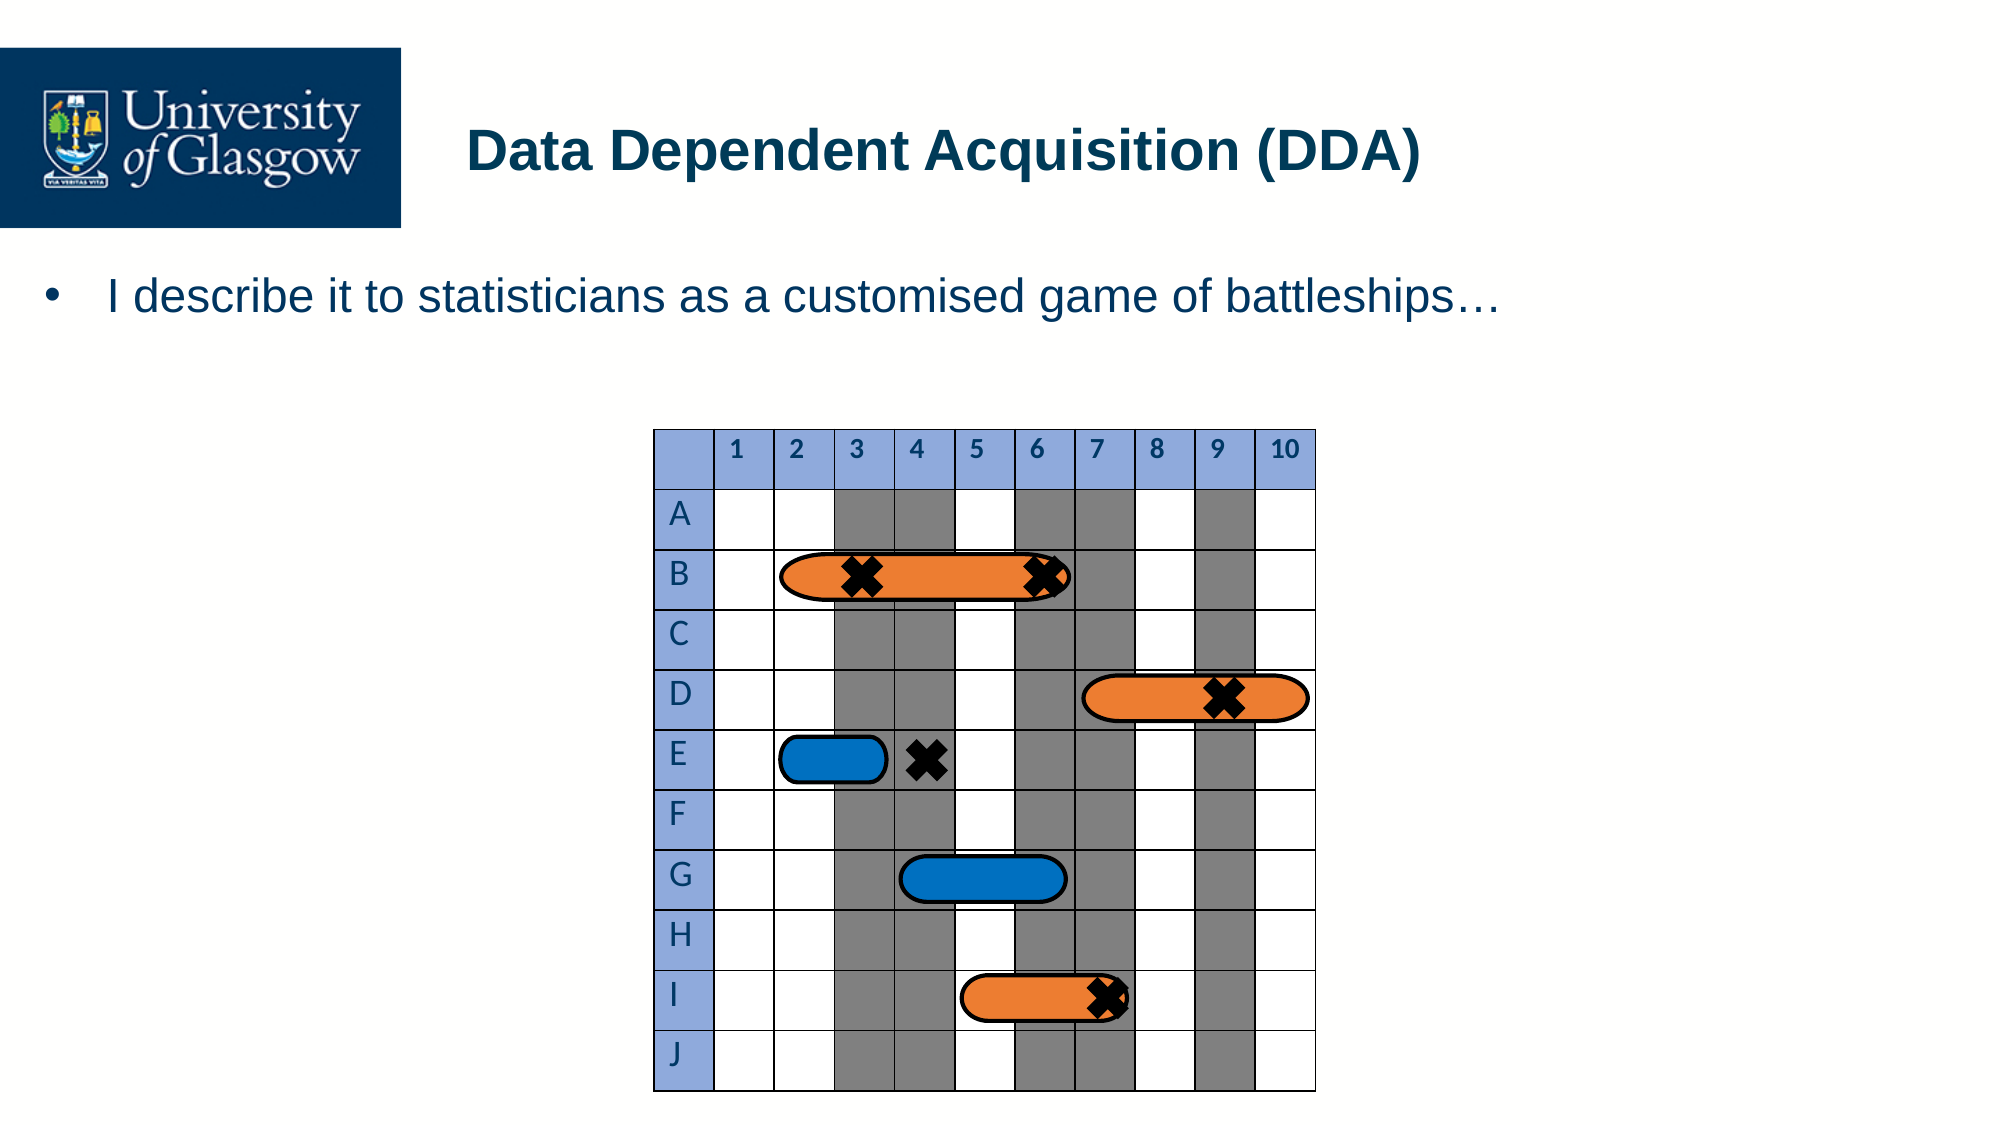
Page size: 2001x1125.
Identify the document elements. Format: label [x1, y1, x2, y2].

table_cell [1136, 971, 1194, 1030]
table_cell [1076, 671, 1134, 729]
table_cell [1136, 551, 1194, 609]
table_cell [1196, 722, 1254, 729]
text_box [961, 975, 1128, 1021]
table_cell [715, 611, 773, 669]
table_cell [655, 851, 713, 909]
table_cell [1256, 731, 1315, 789]
table_cell [775, 671, 834, 729]
table_cell [895, 911, 954, 970]
table_header [1076, 430, 1134, 489]
table_cell [956, 1031, 1014, 1090]
table_cell [655, 671, 713, 729]
table_cell [1076, 971, 1134, 1030]
table_cell [775, 731, 834, 789]
table_cell [655, 791, 713, 849]
table_cell [1016, 1021, 1074, 1030]
table_cell [1076, 911, 1134, 970]
table_cell [1196, 611, 1254, 669]
table_cell [1076, 791, 1134, 849]
table_cell [1256, 611, 1315, 669]
table_cell [1136, 911, 1194, 970]
table_cell [835, 490, 894, 549]
table_cell [956, 902, 1014, 909]
table_cell [715, 911, 773, 970]
table_header [655, 430, 713, 489]
table_cell [1016, 490, 1074, 549]
table_header [1256, 430, 1315, 489]
text_box [780, 736, 887, 783]
table_cell [835, 851, 894, 909]
table_cell [1136, 611, 1194, 669]
table_header [1136, 430, 1194, 489]
table_cell [895, 791, 954, 849]
table_cell [1256, 671, 1315, 729]
table_cell [1196, 490, 1254, 549]
table_cell [895, 851, 954, 909]
table_cell [1076, 851, 1134, 909]
text_box [907, 740, 947, 780]
table_cell [655, 1031, 713, 1090]
table_cell [775, 1031, 834, 1090]
table_cell [895, 600, 954, 609]
table_header [715, 430, 773, 489]
table_cell [956, 671, 1014, 729]
table_cell [895, 971, 954, 1030]
table_cell [895, 1031, 954, 1090]
table_cell [1256, 851, 1315, 909]
table_cell [1016, 1031, 1074, 1090]
table_cell [775, 490, 834, 549]
text_box [781, 554, 1070, 600]
table_cell [655, 551, 713, 609]
table_cell [1016, 731, 1074, 789]
table_header [775, 430, 834, 489]
table_cell [655, 731, 713, 789]
table_cell [1016, 611, 1074, 669]
table_cell [956, 611, 1014, 669]
table_cell [895, 731, 954, 789]
table_cell [1016, 911, 1074, 970]
table_cell [1136, 851, 1194, 909]
text_box [1083, 675, 1308, 722]
table_cell [835, 671, 894, 729]
table_cell [1076, 1031, 1134, 1090]
table_cell [715, 851, 773, 909]
table_cell [1256, 791, 1315, 849]
table_cell [655, 911, 713, 970]
table_cell [956, 731, 1014, 789]
table_cell [835, 611, 894, 669]
table_cell [895, 490, 954, 549]
text_box [900, 856, 1066, 902]
table_cell [775, 971, 834, 1030]
table_cell [655, 611, 713, 669]
table_cell [715, 551, 773, 609]
table_cell [895, 611, 954, 669]
table_cell [1196, 731, 1254, 789]
picture [0, 0, 2000, 1125]
table_cell [956, 490, 1014, 549]
table_cell [715, 1031, 773, 1090]
table_header [1016, 430, 1074, 489]
table_cell [1196, 971, 1254, 1030]
table_cell [1256, 1031, 1315, 1090]
table_cell [1076, 490, 1134, 549]
table_cell [1136, 791, 1194, 849]
table_cell [1196, 851, 1254, 909]
table_cell [1016, 551, 1074, 609]
table_cell [835, 600, 894, 609]
table_cell [956, 971, 1014, 1030]
table_cell [655, 490, 713, 549]
table_cell [1256, 971, 1315, 1030]
table_cell [1016, 851, 1074, 909]
table_cell [775, 911, 834, 970]
table_cell [1136, 490, 1194, 549]
table_cell [1196, 671, 1254, 675]
table_cell [775, 551, 834, 609]
table_cell [1196, 1031, 1254, 1090]
table_cell [715, 791, 773, 849]
table_header [895, 430, 954, 489]
table_cell [1256, 551, 1315, 609]
table_cell [1136, 722, 1194, 729]
table_cell [715, 731, 773, 789]
table_cell [835, 731, 894, 789]
table_cell [775, 611, 834, 669]
table_cell [1016, 791, 1074, 849]
list [29, 263, 1963, 372]
table_cell [715, 971, 773, 1030]
table_header [956, 430, 1014, 489]
table_cell [1016, 671, 1074, 729]
table_cell [835, 791, 894, 849]
table_header [835, 430, 894, 489]
table_cell [956, 600, 1014, 609]
table_cell [715, 671, 773, 729]
table_cell [775, 791, 834, 849]
table_cell [835, 1031, 894, 1090]
table_header [1196, 430, 1254, 489]
table_cell [956, 851, 1014, 856]
table_cell [835, 971, 894, 1030]
table_cell [1196, 911, 1254, 970]
table_cell [956, 911, 1014, 970]
table_cell [1256, 911, 1315, 970]
table_cell [1016, 971, 1074, 975]
table_cell [1256, 490, 1315, 549]
table_cell [775, 851, 834, 909]
table_cell [1136, 731, 1194, 789]
table_cell [715, 490, 773, 549]
table_cell [956, 791, 1014, 849]
table_cell [1196, 791, 1254, 849]
table_cell [1196, 551, 1254, 609]
table_cell [895, 671, 954, 729]
table_cell [835, 911, 894, 970]
table_cell [655, 971, 713, 1030]
table_cell [1136, 671, 1194, 675]
table_cell [1076, 551, 1134, 609]
table_cell [1076, 611, 1134, 669]
table_cell [1136, 1031, 1194, 1090]
table_cell [1076, 731, 1134, 789]
title [451, 115, 1963, 262]
